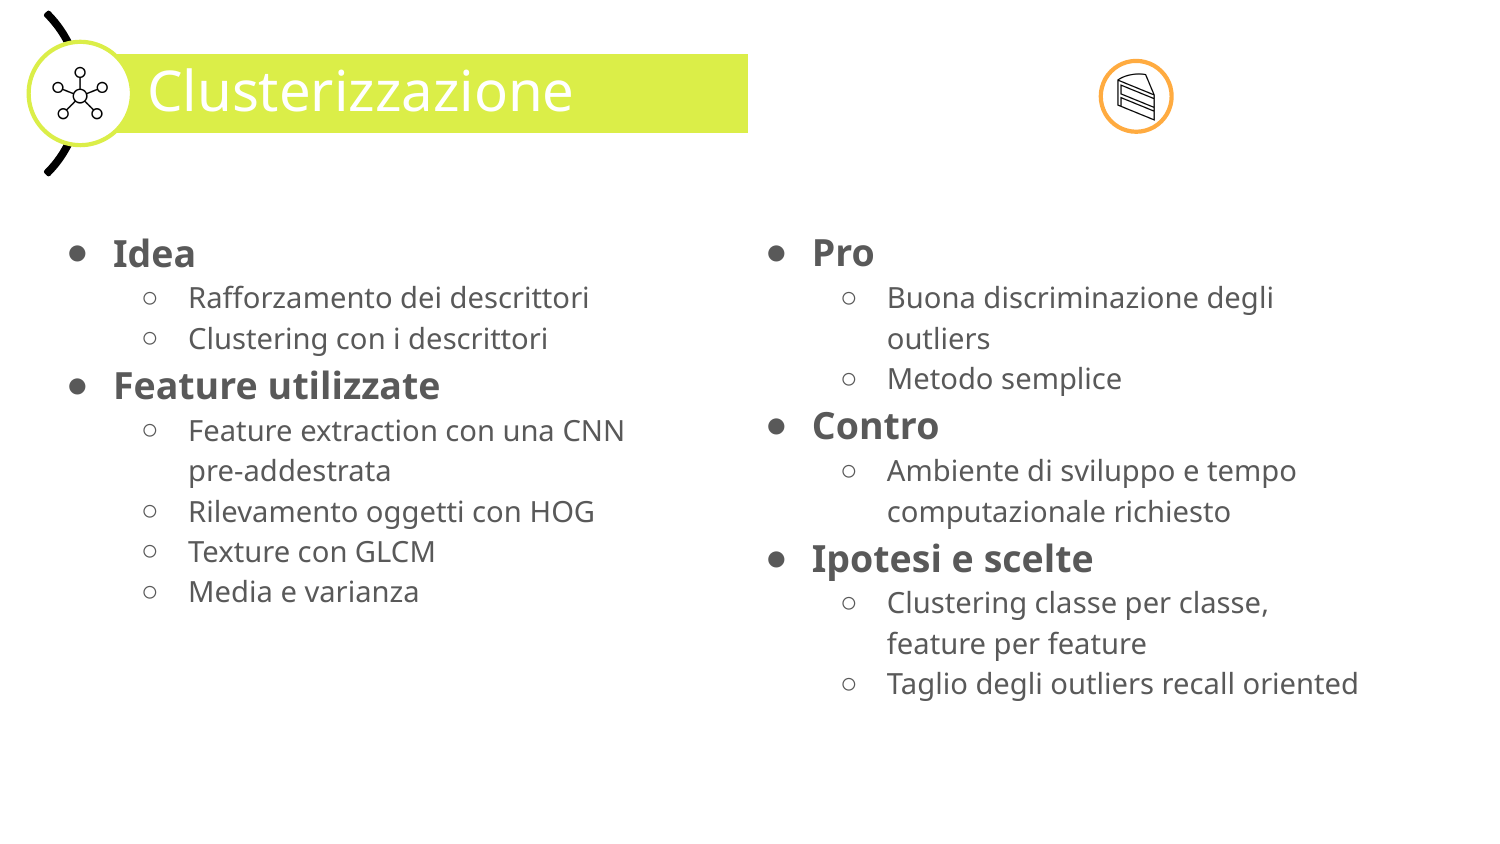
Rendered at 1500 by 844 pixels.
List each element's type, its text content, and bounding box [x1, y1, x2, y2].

text_box [43, 145, 72, 177]
text_box [43, 10, 72, 42]
picture [44, 57, 116, 130]
text_box [26, 39, 135, 130]
text_box [1115, 58, 1157, 65]
text_box Clusterizzazione [114, 50, 752, 137]
text_box Pro Buona discriminazione degli outliers Metodo semplice Contro Ambiente di sviluppo e tempo computazionale richiesto Ipotesi e scelte Clustering classe per classe, feature per feature Taglio degli outliers recall oriented [750, 207, 1386, 733]
text_box [47, 136, 114, 148]
list Idea Rafforzamento dei descrittori Clustering con i descrittori Feature utilizzate Feature extraction con una CNN pre-addestrata Rilevamento oggetti con HOG Texture con GLCM Media e varianza [51, 207, 687, 733]
picture [1106, 66, 1166, 127]
